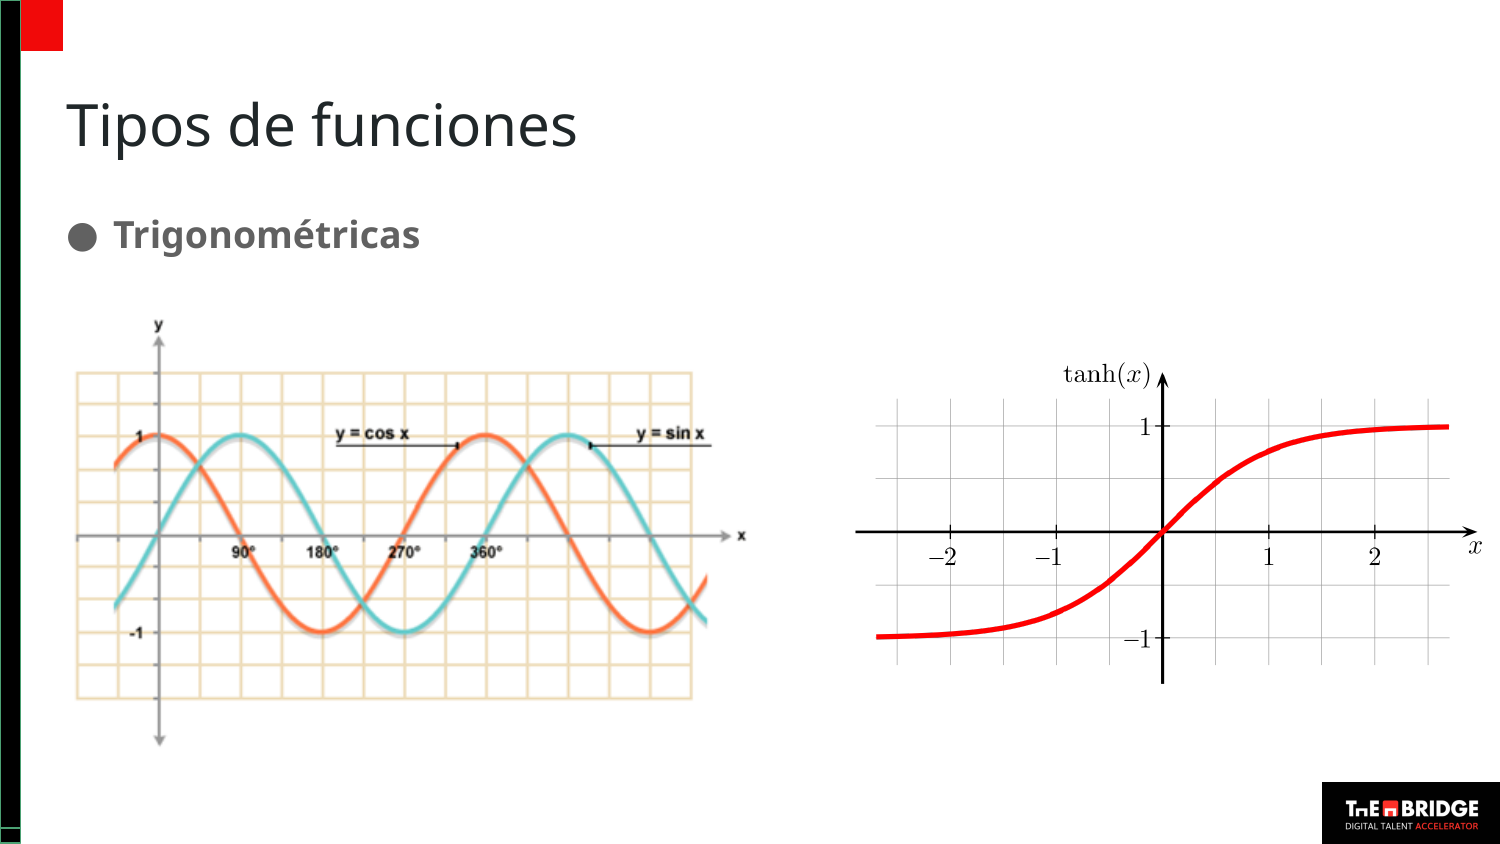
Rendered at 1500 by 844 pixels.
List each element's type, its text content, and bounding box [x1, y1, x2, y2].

picture [1322, 782, 1500, 844]
title Tipos de funciones [51, 72, 1449, 167]
picture [25, 306, 823, 756]
text_box [0, 0, 21, 829]
picture [837, 351, 1488, 711]
list Trigonométricas [51, 189, 1449, 516]
